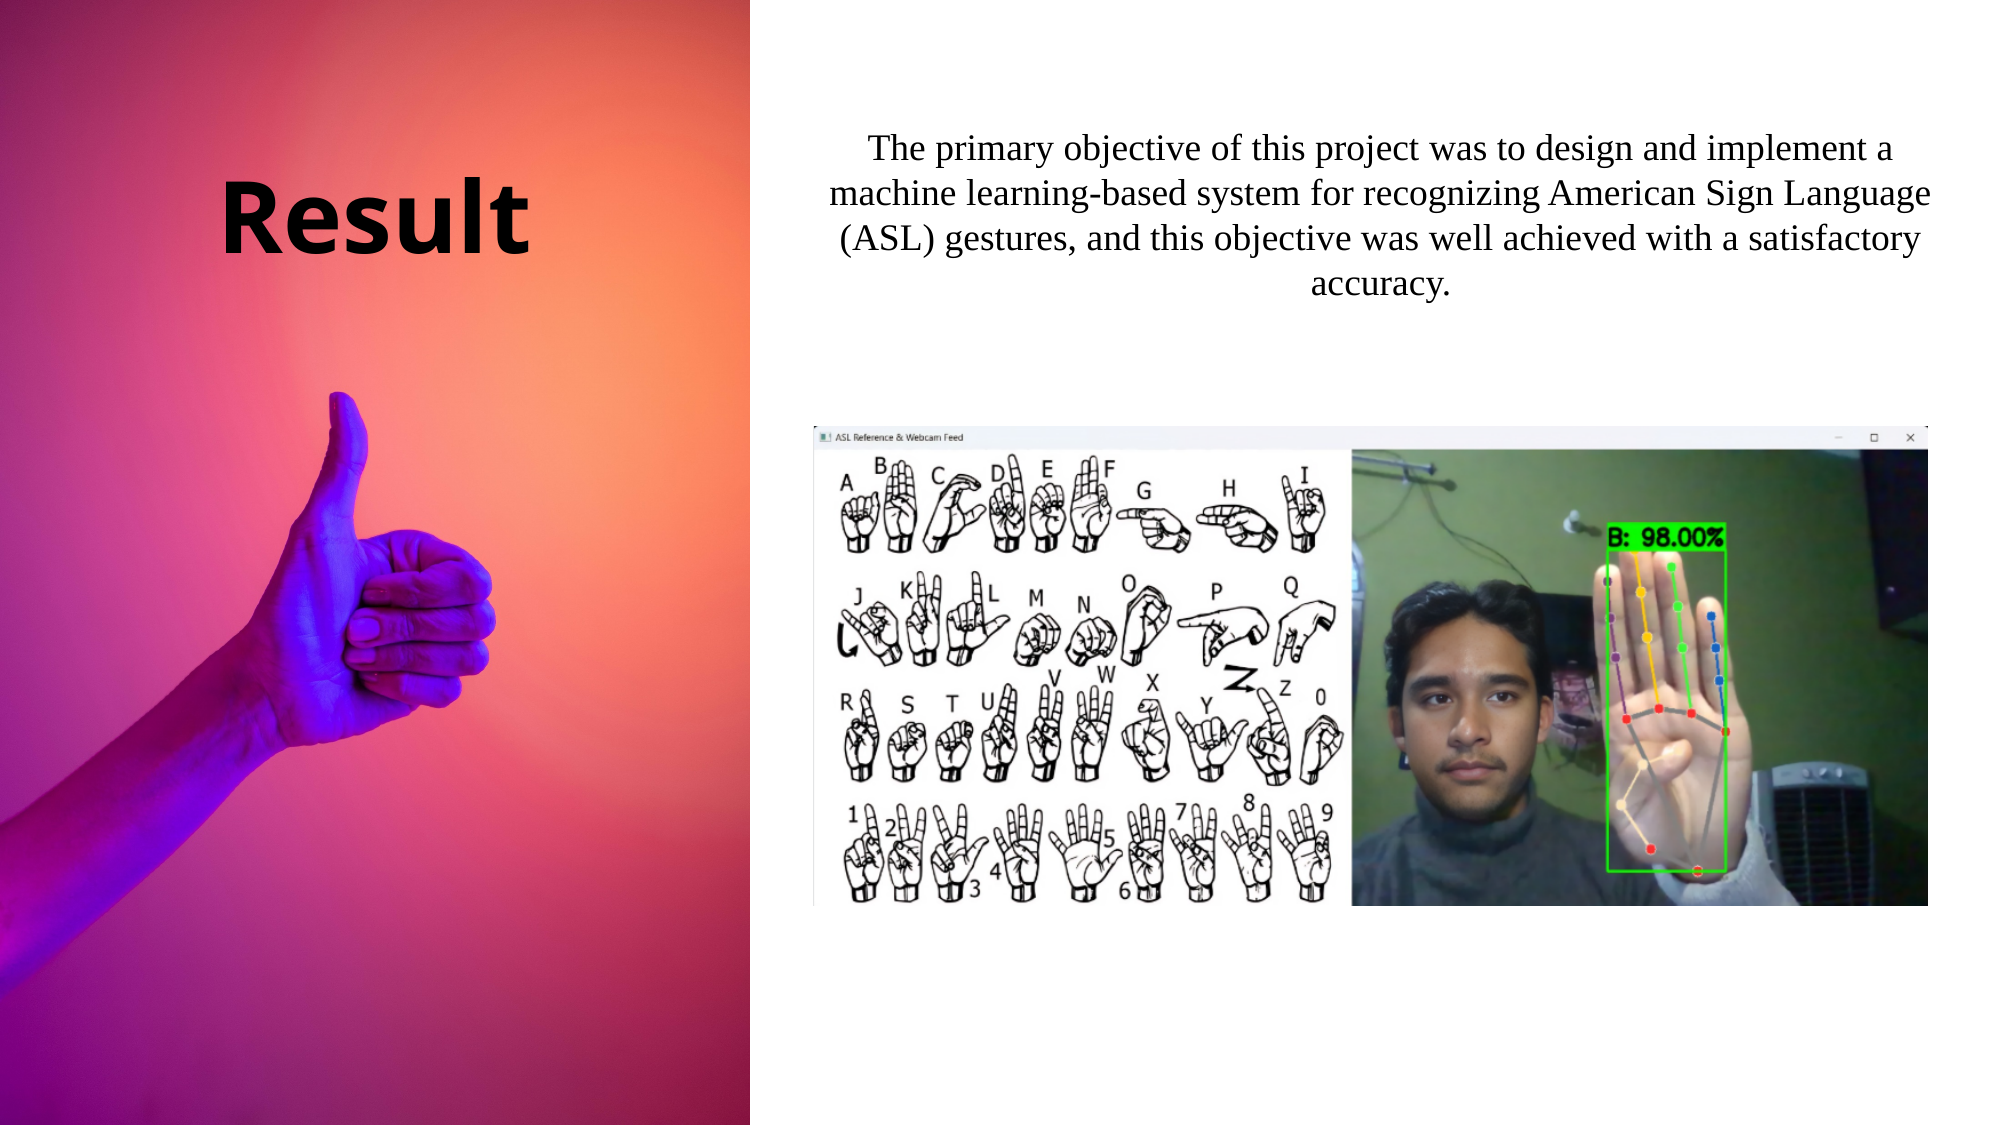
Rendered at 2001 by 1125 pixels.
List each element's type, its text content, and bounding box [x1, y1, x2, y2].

picture [0, 0, 750, 1125]
text_box The primary objective of this project was to design and implement a machine learning-based system for recognizing American Sign Language (ASL) gestures, and this objective was well achieved with a satisfactory accuracy. [813, 115, 1949, 311]
picture [813, 426, 1928, 906]
